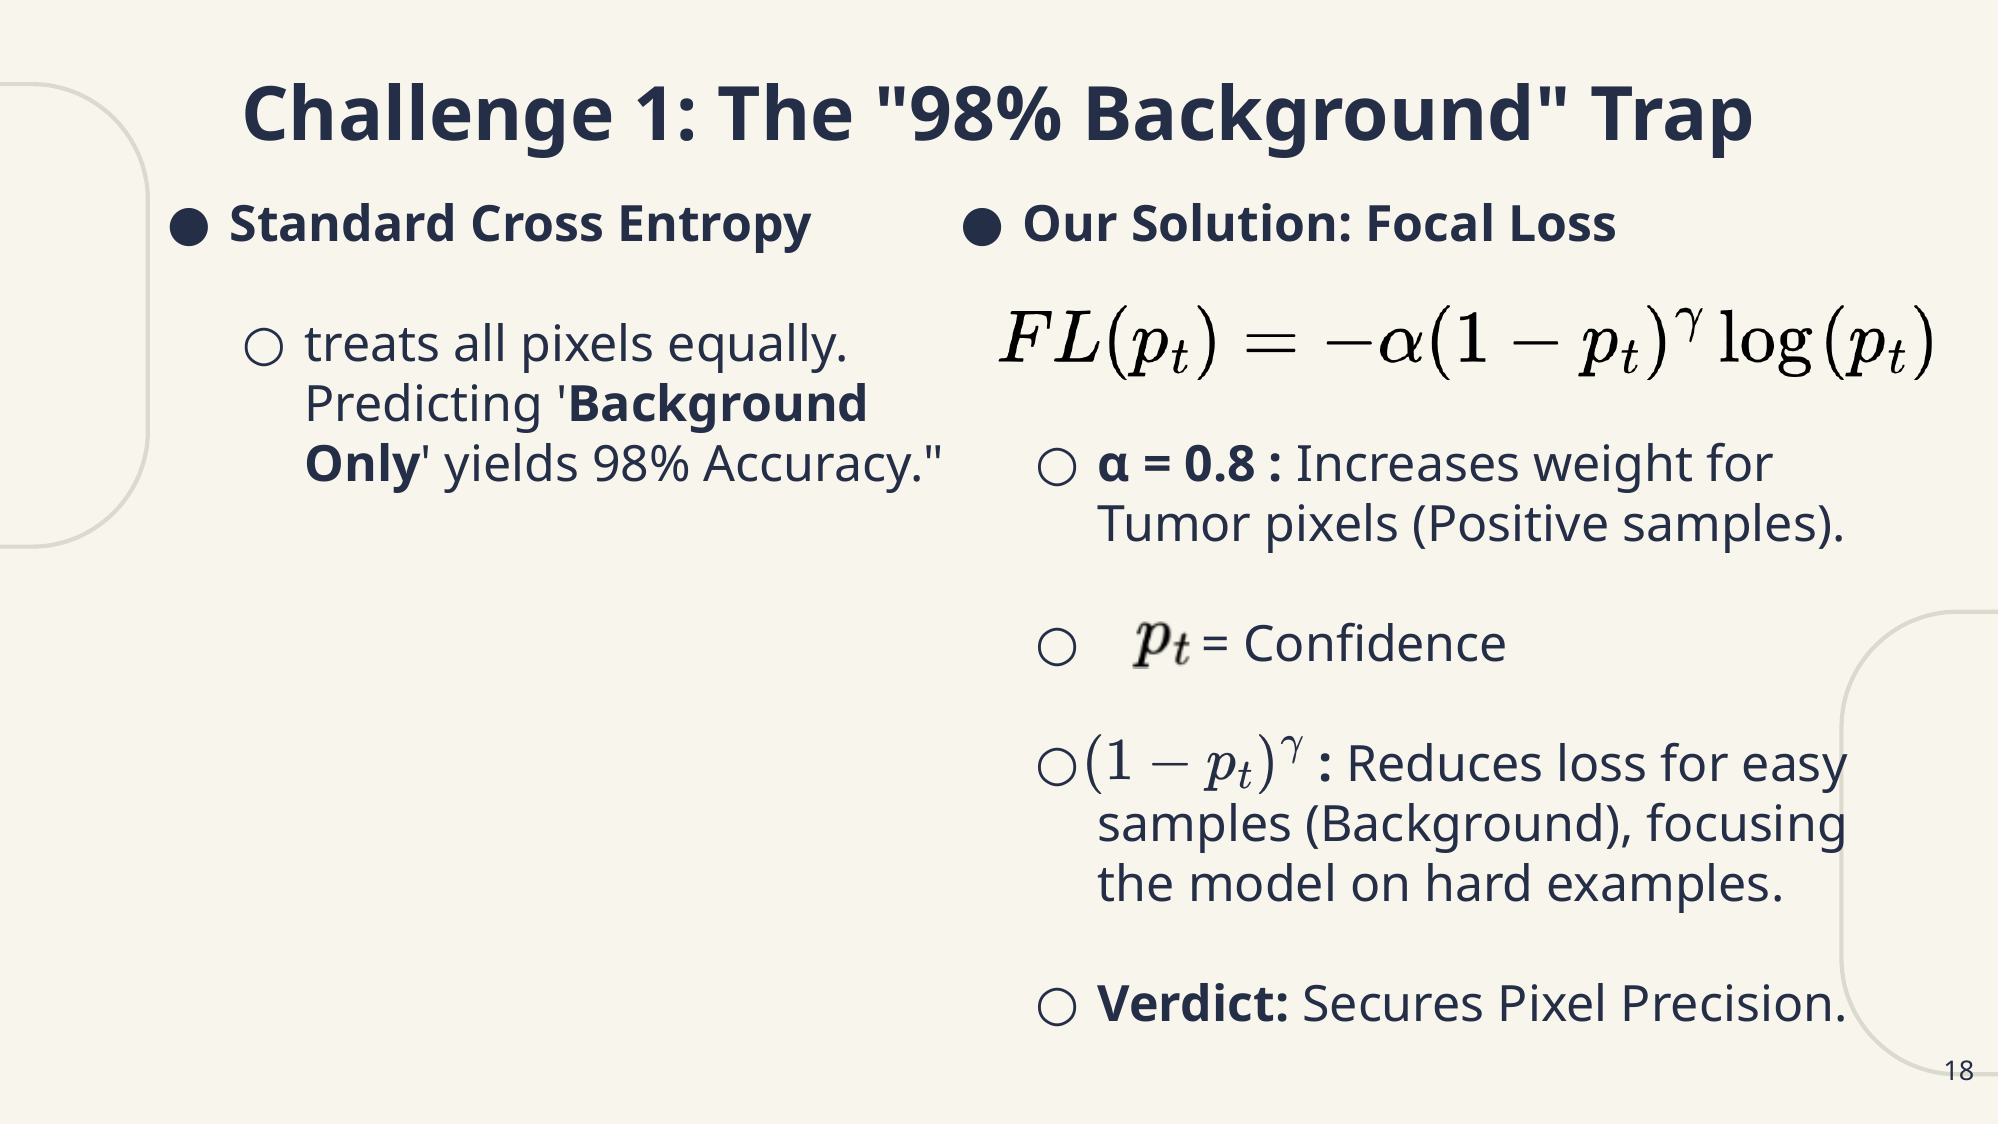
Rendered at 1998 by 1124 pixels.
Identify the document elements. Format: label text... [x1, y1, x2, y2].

text_box Standard Cross Entropy treats all pixels equally. Predicting 'Background Only' yields 98% Accuracy." [139, 176, 932, 507]
title Challenge 1: The "98% Background" Trap [157, 0, 1841, 176]
picture [998, 305, 1932, 381]
slide_number ‹#› [1869, 1037, 1990, 1124]
text_box Our Solution: Focal Loss α = 0.8 : Increases weight for Tumor pixels (Positive samples). = Confidence : Reduces loss for easy samples (Background), focusing the model on hard examples. Verdict: Secures Pixel Precision. [932, 176, 1880, 1047]
picture [1130, 618, 1196, 670]
picture [1086, 734, 1303, 795]
